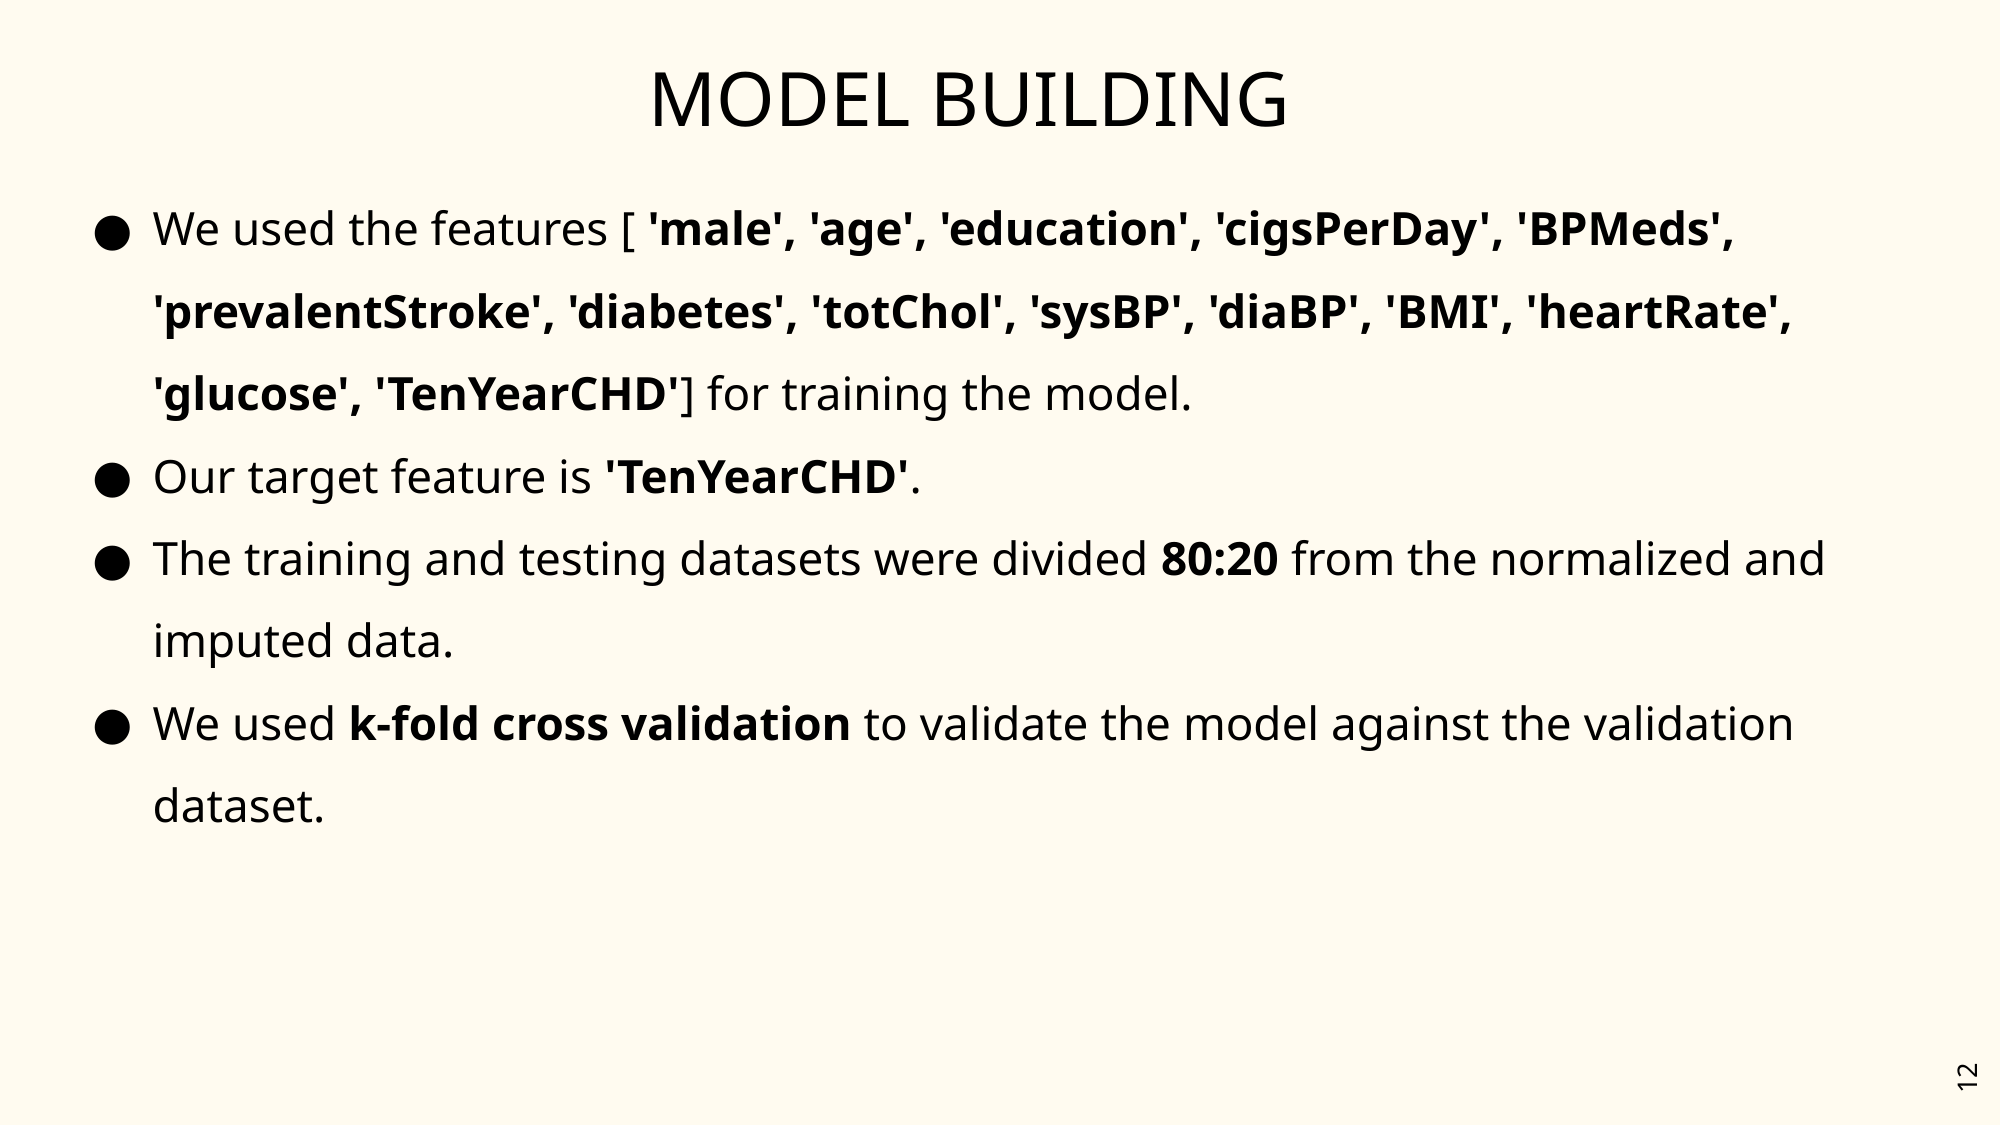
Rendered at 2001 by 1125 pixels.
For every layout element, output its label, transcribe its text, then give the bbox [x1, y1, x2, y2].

list We used the features [ 'male', 'age', 'education', 'cigsPerDay', 'BPMeds', 'prevalentStroke', 'diabetes', 'totChol', 'sysBP', 'diaBP', 'BMI', 'heartRate', 'glucose', 'TenYearCHD'] for training the model. Our target feature is 'TenYearCHD'. The training and testing datasets were divided 80:20 from the normalized and imputed data. We used k-fold cross validation to validate the model against the validation dataset. [77, 117, 1925, 841]
slide_number ‹#› [1937, 1032, 2000, 1125]
title MODEL BUILDING [139, 0, 1800, 117]
